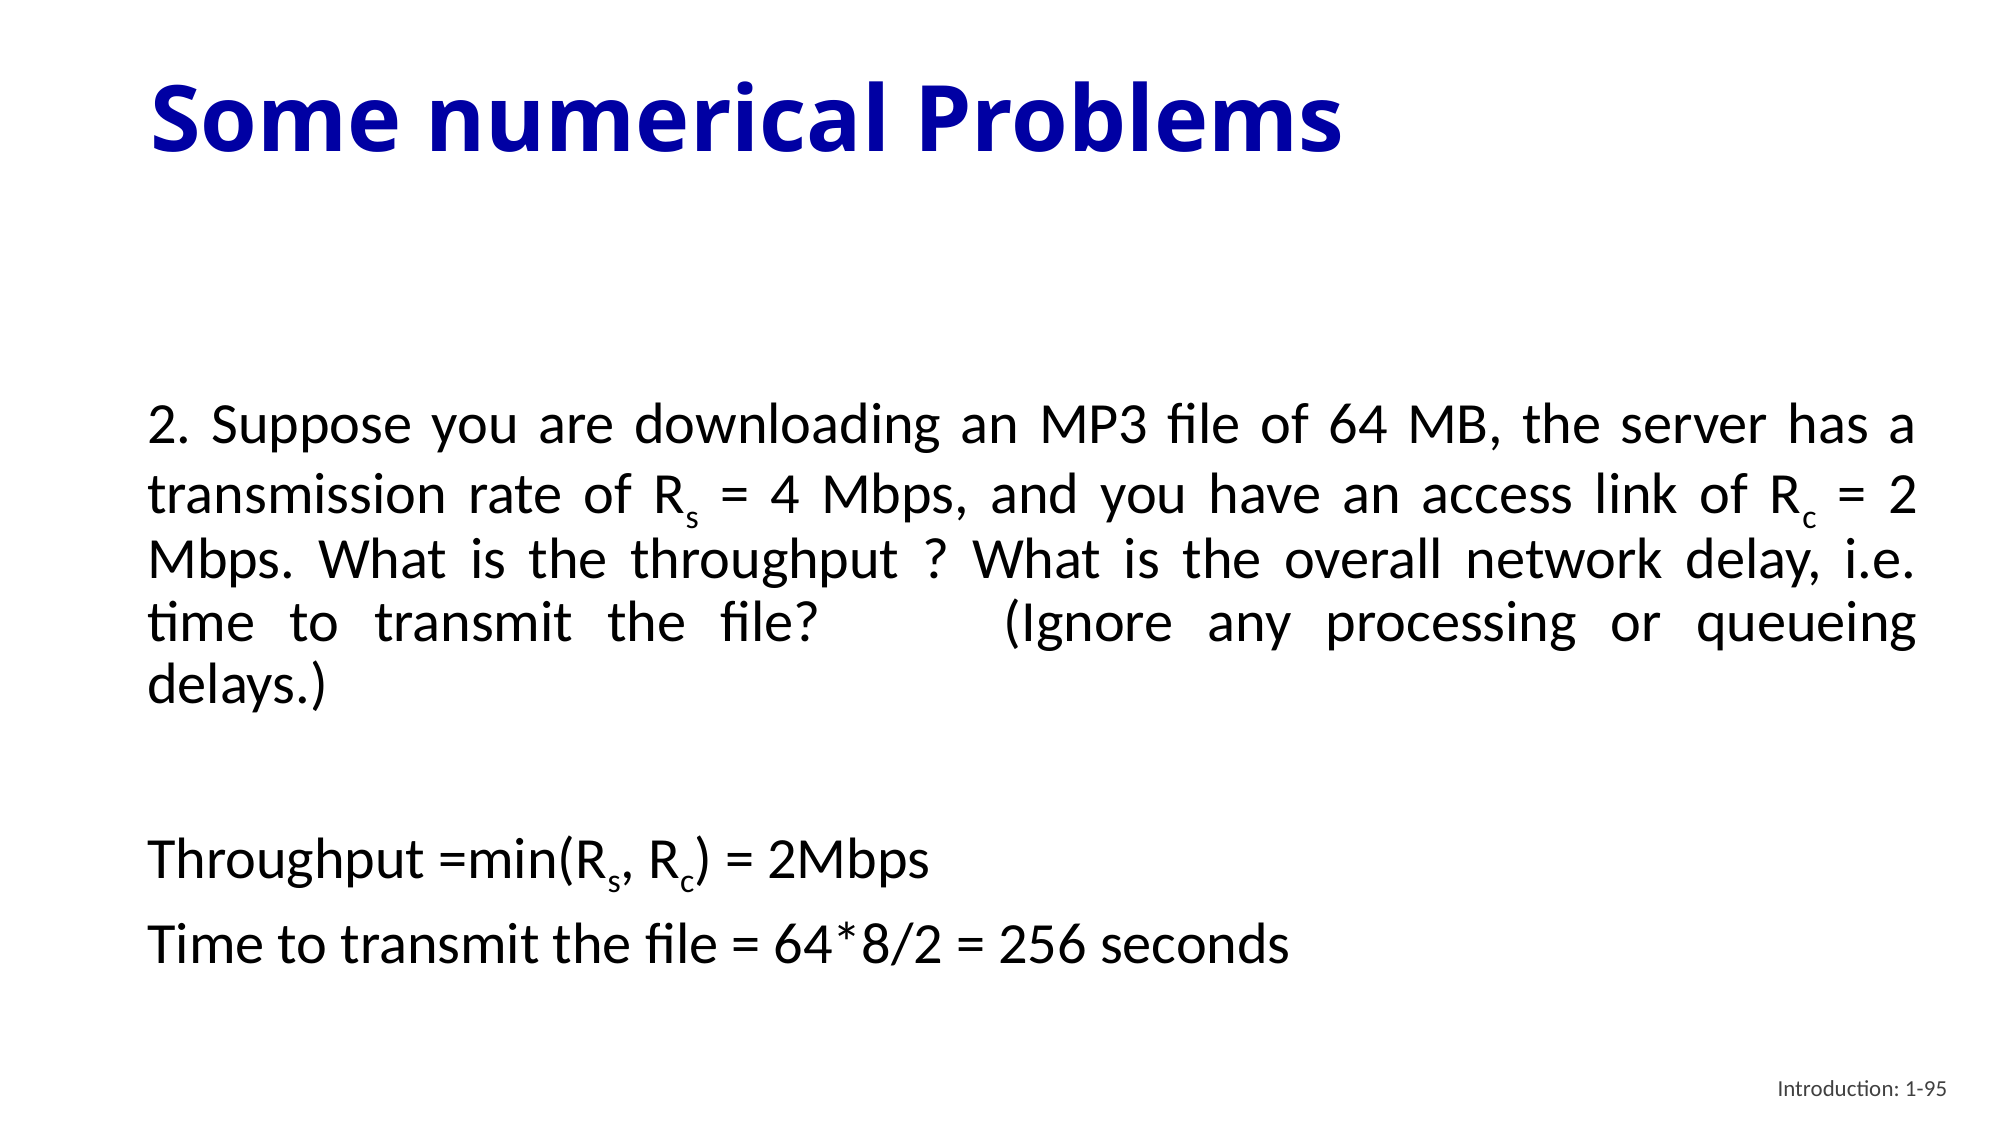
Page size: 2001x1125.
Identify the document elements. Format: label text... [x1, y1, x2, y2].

title Some numerical Problems [135, 47, 1861, 195]
slide_number Introduction: 1-95 [1512, 1056, 1963, 1117]
text_box 2. Suppose you are downloading an MP3 file of 64 MB, the server has a transmission rate of Rs = 4 Mbps, and you have an access link of Rc = 2 Mbps. What is the throughput ? What is the overall network delay, i.e. time to transmit the file? (Ignore any processing or queueing delays.) Throughput =min(Rs, Rc) = 2Mbps Time to transmit the file = 64*8/2 = 256 seconds [111, 386, 1933, 1074]
